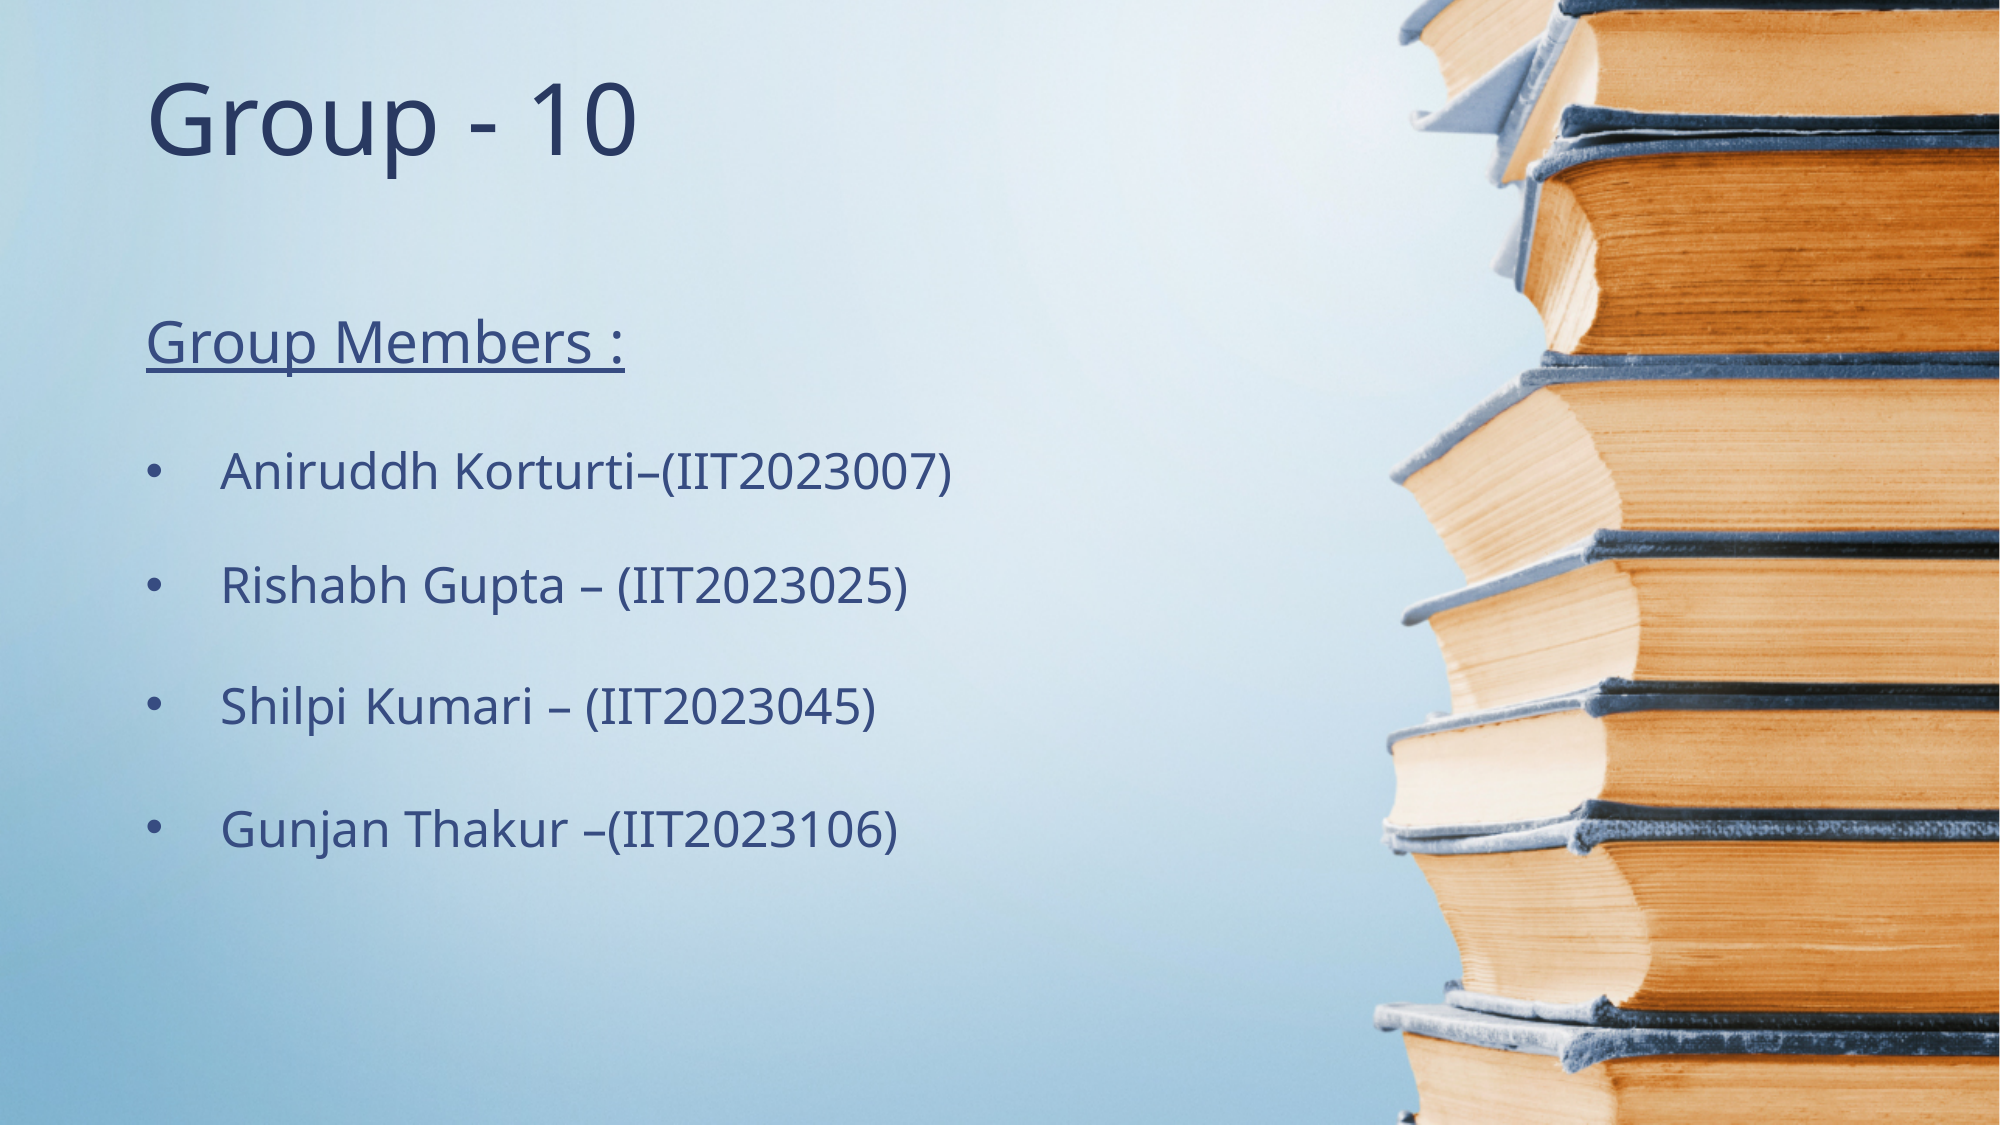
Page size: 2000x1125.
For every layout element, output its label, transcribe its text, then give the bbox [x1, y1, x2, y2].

text_box Group - 10 Group Members : Aniruddh Korturti–(IIT2023007) Rishabh Gupta – (IIT2023025) Shilpi Kumari – (IIT2023045) Gunjan Thakur –(IIT2023106) [125, 7, 1276, 918]
picture [0, 0, 2000, 1125]
